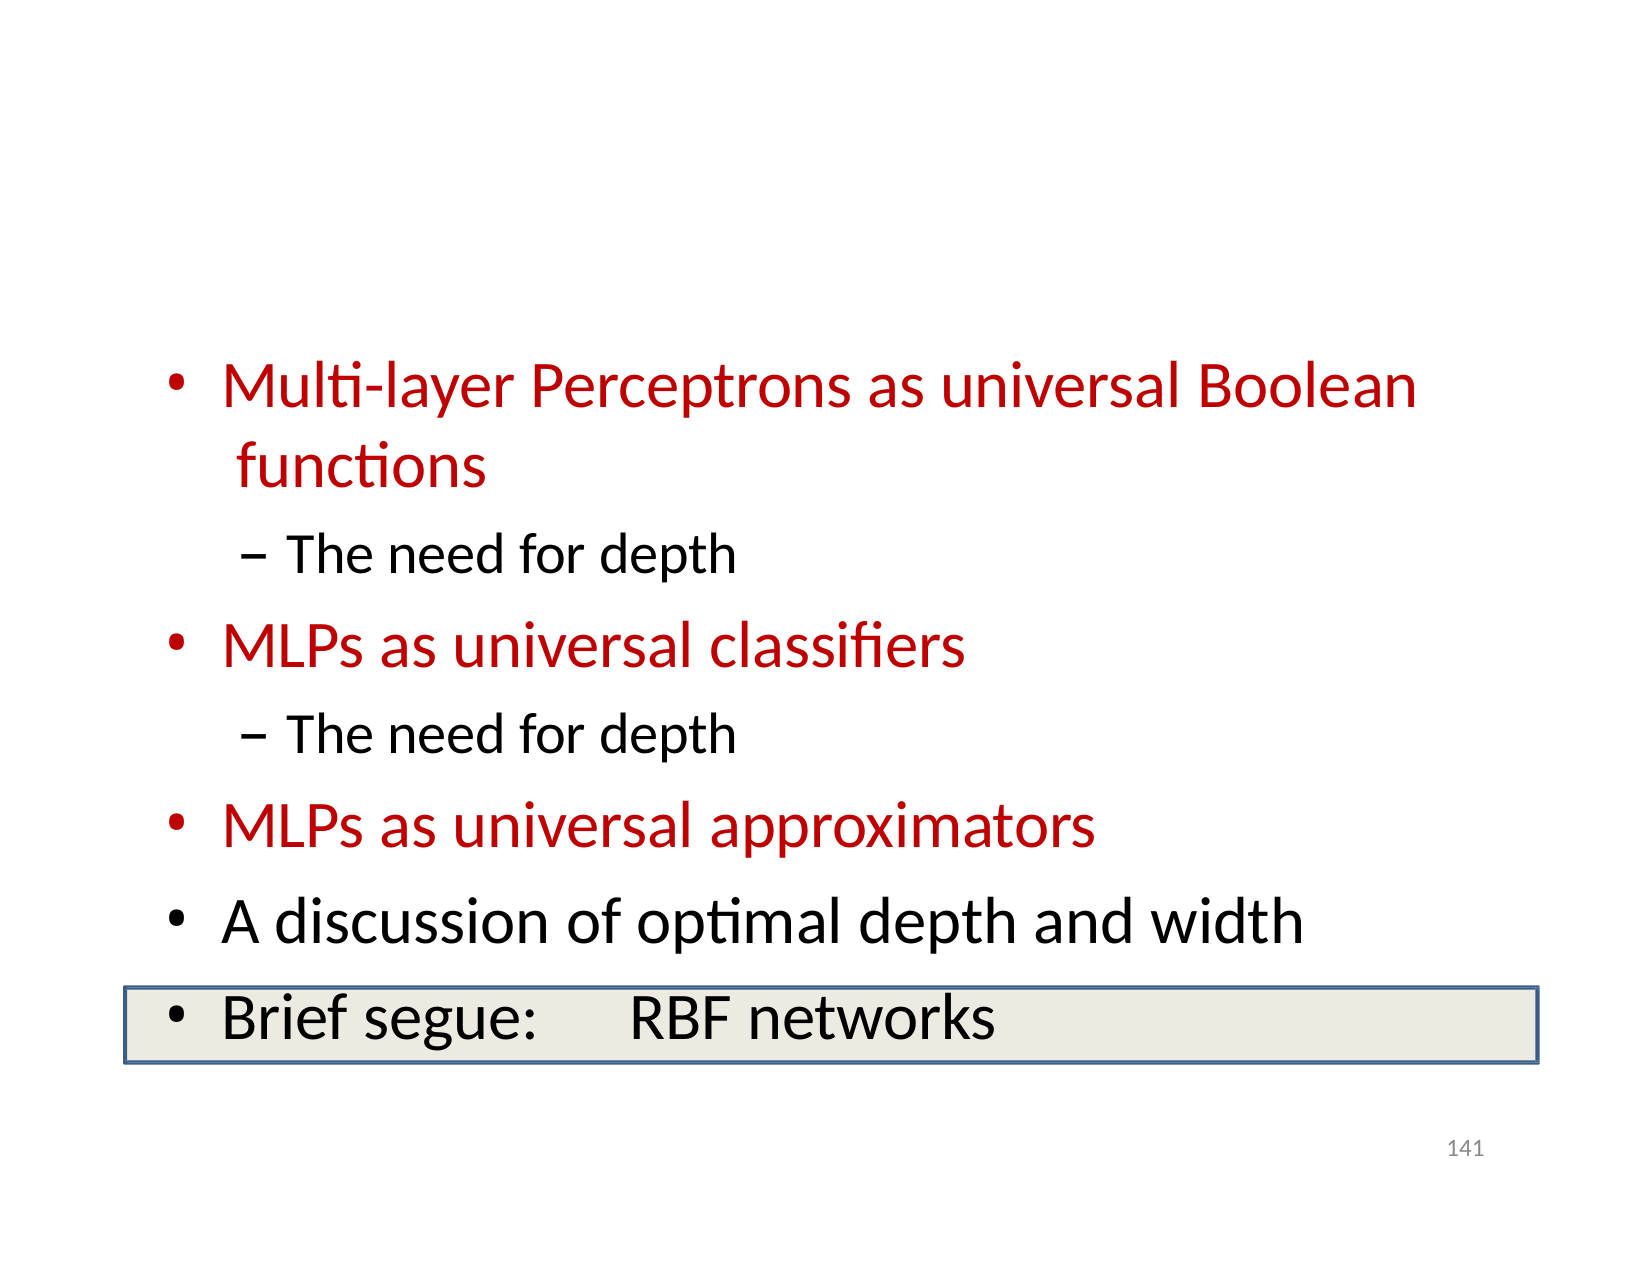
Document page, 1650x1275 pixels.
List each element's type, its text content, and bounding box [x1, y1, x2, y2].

text_box Multi-layer Perceptrons as universal Boolean functions The need for depth MLPs as universal classifiers The need for depth MLPs as universal approximators A discussion of optimal depth and width Brief segue: RBF networks [162, 338, 1431, 983]
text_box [122, 985, 1541, 1065]
text_box 141 [1444, 1135, 1491, 1162]
